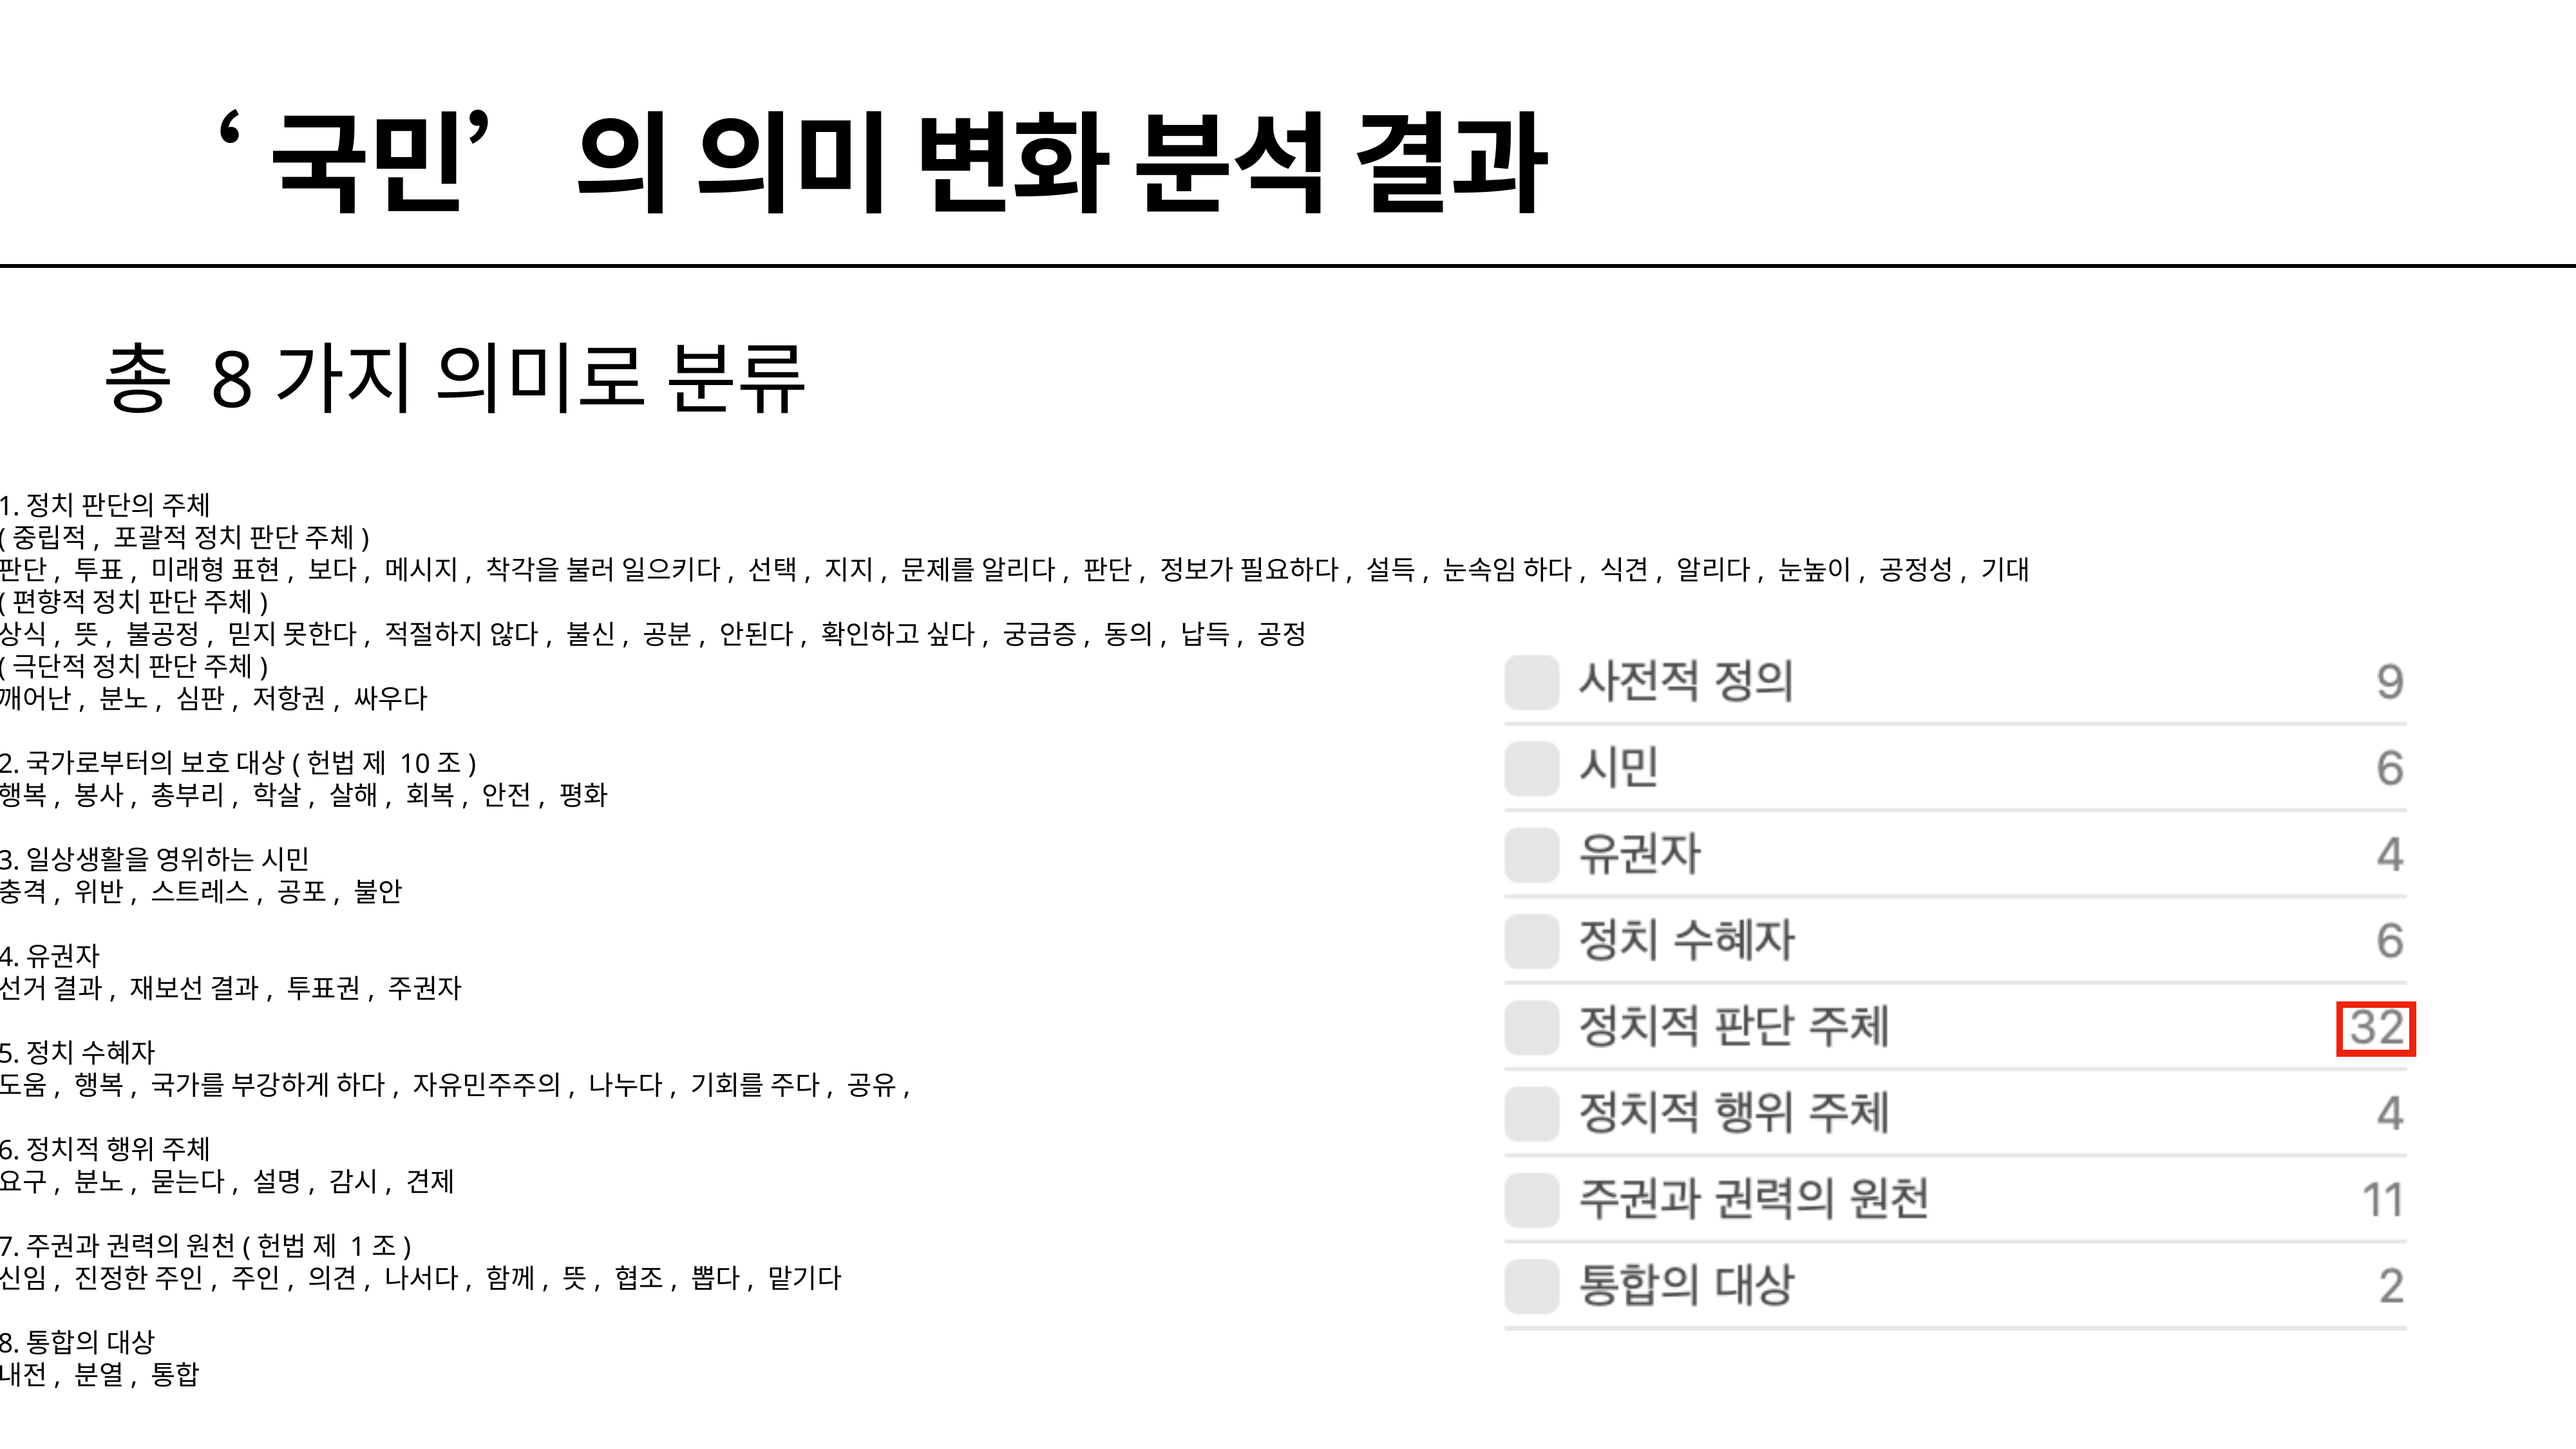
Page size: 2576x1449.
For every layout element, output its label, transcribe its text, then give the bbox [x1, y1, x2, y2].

text_box 총 8가지 의미로 분류 [97, 334, 814, 430]
text_box 정치 판단의 주체 (중립적, 포괄적 정치 판단 주체) 판단, 투표, 미래형 표현, 보다, 메시지, 착각을 불러 일으키다, 선택, 지지, 문제를 알리다, 판단, 정보가 필요하다, 설득, 눈속임 하다, 식견, 알리다, 눈높이, 공정성, 기대 (편향적 정치 판단 주체) 상식, 뜻, 불공정, 믿지 못한다, 적절하지 않다, 불신, 공분, 안된다, 확인하고 싶다, 궁금증, 동의, 납득, 공정 (극단적 정치 판단 주체) 깨어난, 분노, 심판, 저항권, 싸우다 국가로부터의 보호 대상(헌법 제 10조) 행복, 봉사, 총부리, 학살, 살해, 회복, 안전, 평화 일상생활을 영위하는 시민 충격, 위반, 스트레스, 공포, 불안 유권자 선거 결과, 재보선 결과, 투표권, 주권자 정치 수혜자 도움, 행복, 국가를 부강하게 하다, 자유민주주의, 나누다, 기회를 주다, 공유, 정치적 행위 주체 요구, 분노, 묻는다, 설명, 감시, 견제 주권과 권력의 원천(헌법 제 1조) 신임, 진정한 주인, 주인, 의견, 나서다, 함께, 뜻, 협조, 뽑다, 맡기다 통합의 대상 내전, 분열, 통합 [0, 483, 2036, 1396]
title ‘국민’의 의미 변화 분석 결과 [127, 113, 2449, 266]
picture [1490, 639, 2427, 1331]
